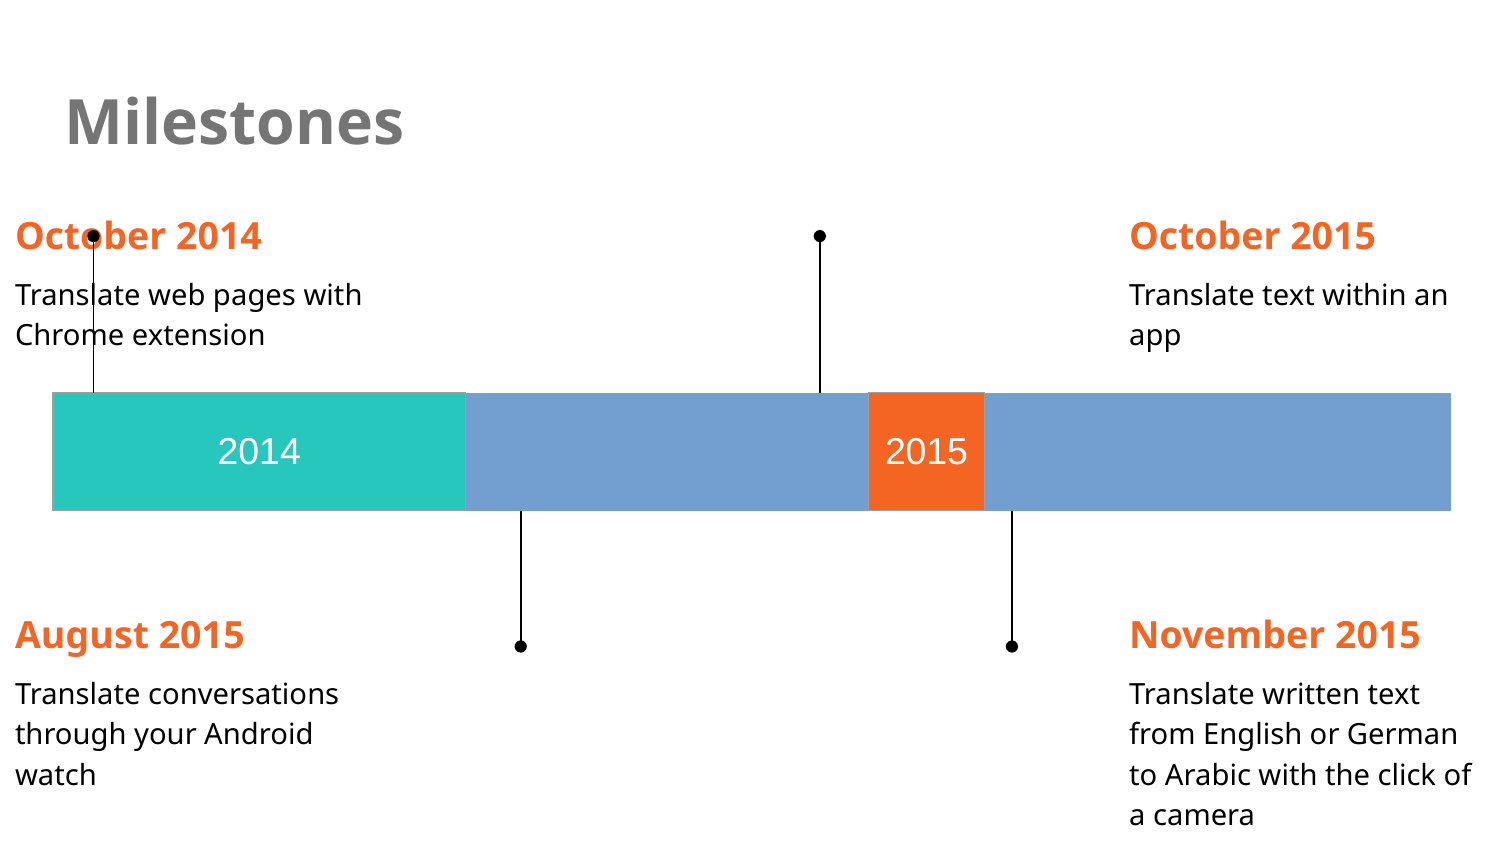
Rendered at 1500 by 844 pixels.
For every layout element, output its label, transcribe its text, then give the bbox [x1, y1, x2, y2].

table_header 2014 [54, 393, 465, 510]
title Milestones [49, 67, 1448, 173]
list Translate web pages with Chrome extension [97, 256, 380, 352]
title October 2014 [0, 202, 380, 256]
table_header 2015 [869, 393, 984, 510]
list Translate conversations through your Android watch [0, 655, 380, 750]
title August 2015 [0, 601, 380, 655]
title October 2015 [1114, 202, 1500, 256]
list Translate web pages with Chrome extension [0, 256, 89, 352]
title November 2015 [1114, 601, 1500, 655]
list Translate written text from English or German to Arabic with the click of a camera [1114, 655, 1500, 750]
list Translate text within an app [1114, 256, 1500, 352]
